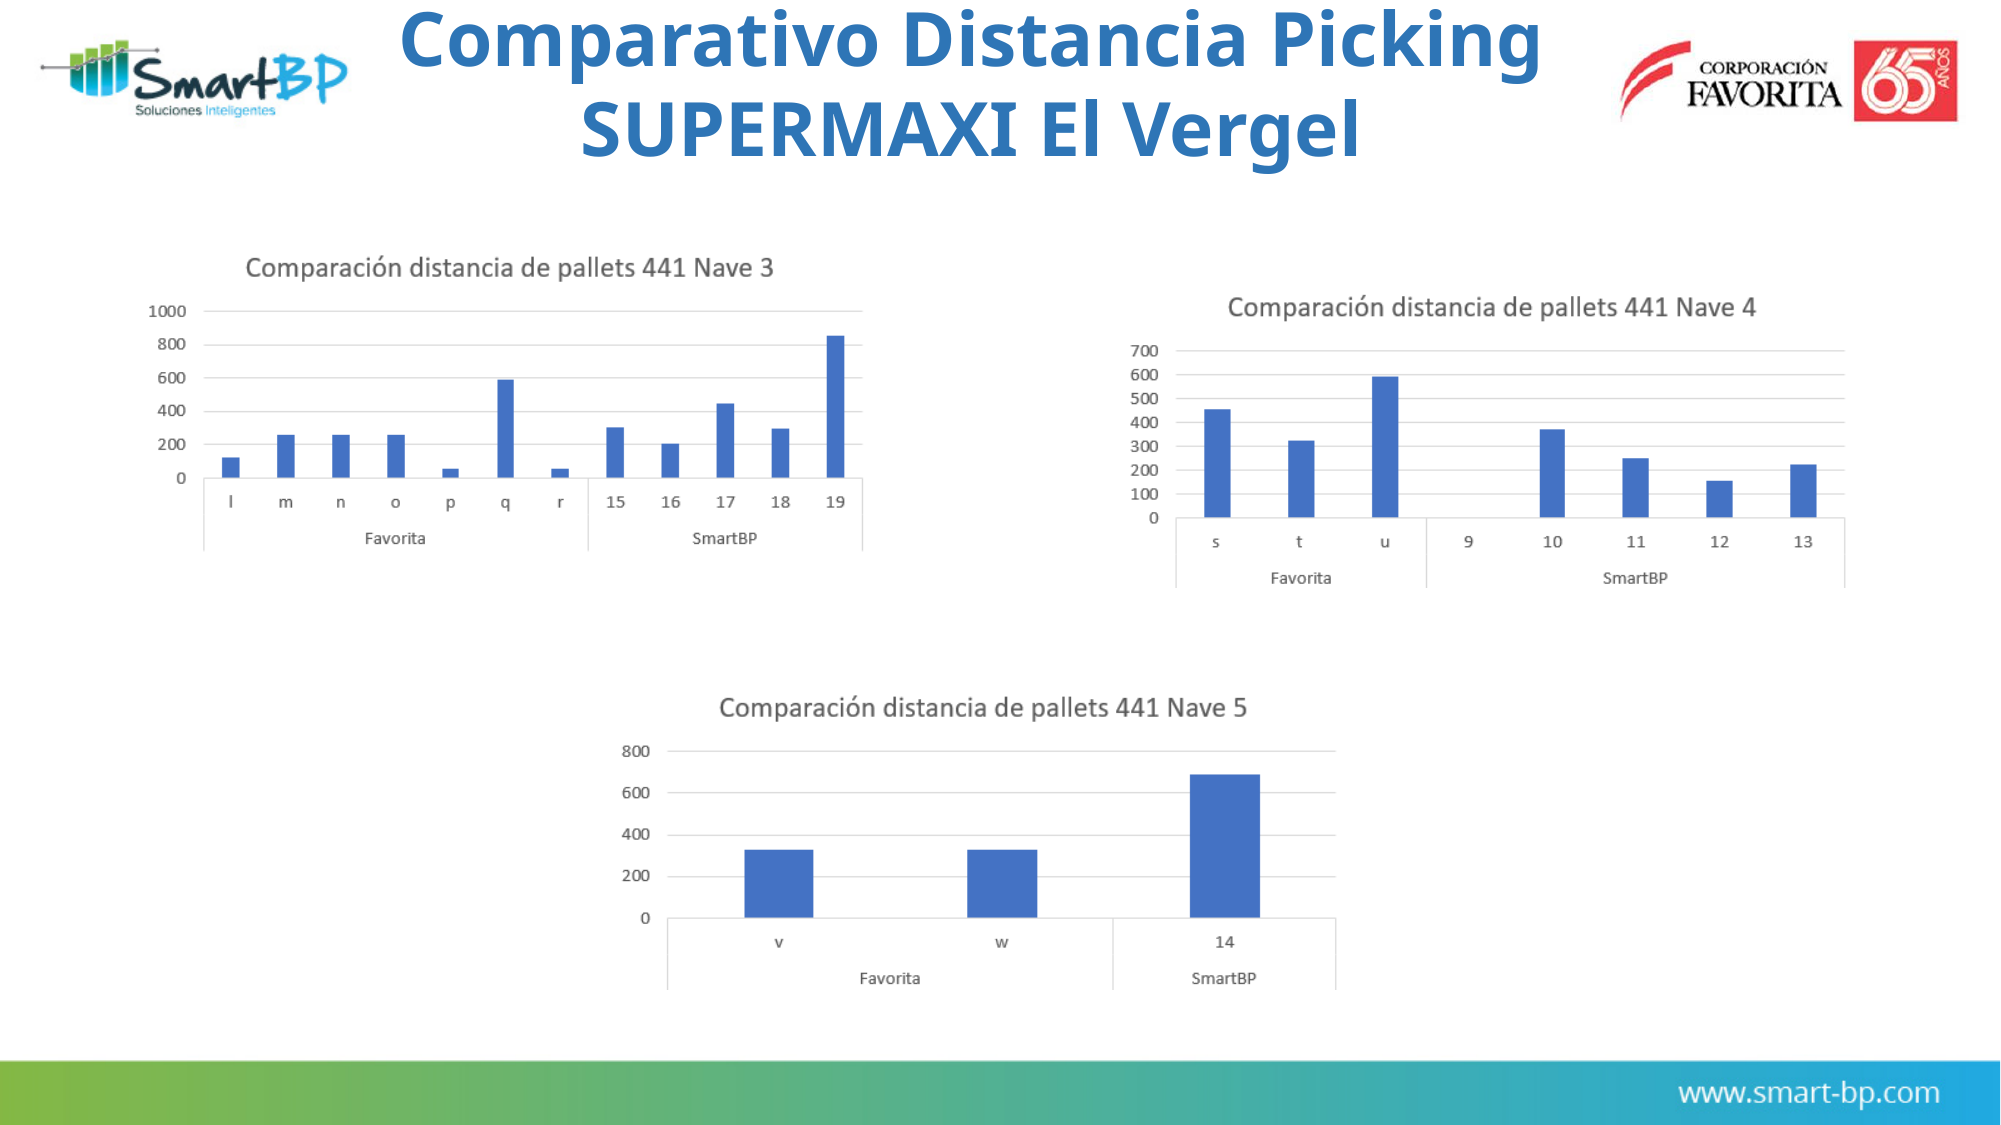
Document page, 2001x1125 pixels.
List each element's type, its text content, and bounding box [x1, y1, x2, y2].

text_box Comparativo Distancia Picking SUPERMAXI El Vergel [321, 51, 1623, 112]
picture [0, 0, 2001, 1125]
